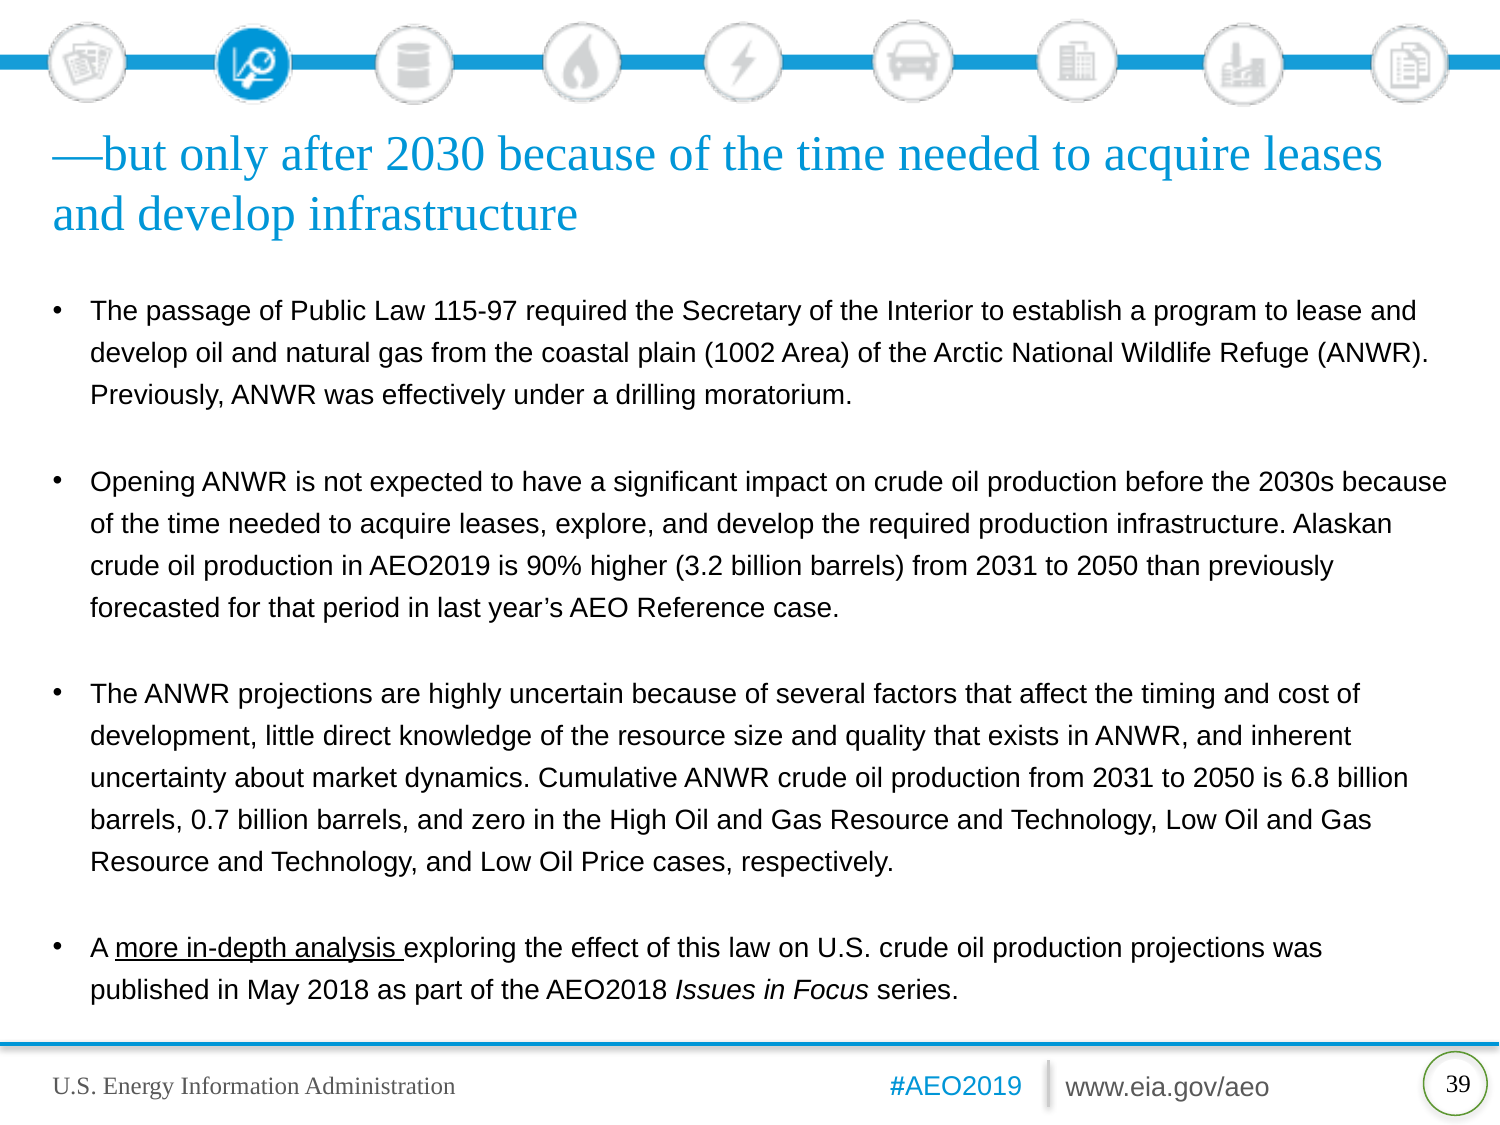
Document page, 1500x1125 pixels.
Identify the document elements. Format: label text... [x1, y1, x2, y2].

picture [37, 10, 46, 111]
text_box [46, 9, 1457, 118]
title —but only after 2030 because of the time needed to acquire leases and develop infrastructure [38, 123, 1466, 248]
list The passage of Public Law 115-97 required the Secretary of the Interior to establish a program to lease and develop oil and natural gas from the coastal plain (1002 Area) of the Arctic National Wildlife Refuge (ANWR). Previously, ANWR was effectively under a drilling moratorium. Opening ANWR is not expected to have a significant impact on crude oil production before the 2030s because of the time needed to acquire leases, explore, and develop the required production infrastructure. Alaskan crude oil production in AEO2019 is 90% higher (3.2 billion barrels) from 2031 to 2050 than previously forecasted for that period in last year’s AEO Reference case. The ANWR projections are highly uncertain because of several factors that affect the timing and cost of development, little direct knowledge of the resource size and quality that exists in ANWR, and inherent uncertainty about market dynamics. Cumulative ANWR crude oil production from 2031 to 2050 is 6.8 billion barrels, 0.7 billion barrels, and zero in the High Oil and Gas Resource and Technology, Low Oil and Gas Resource and Technology, and Low Oil Price cases, respectively. A more in-depth analysis exploring the effect of this law on U.S. crude oil production projections was published in May 2018 as part of the AEO2018 Issues in Focus series. [38, 277, 1465, 1014]
slide_number 39 [1416, 1053, 1500, 1113]
